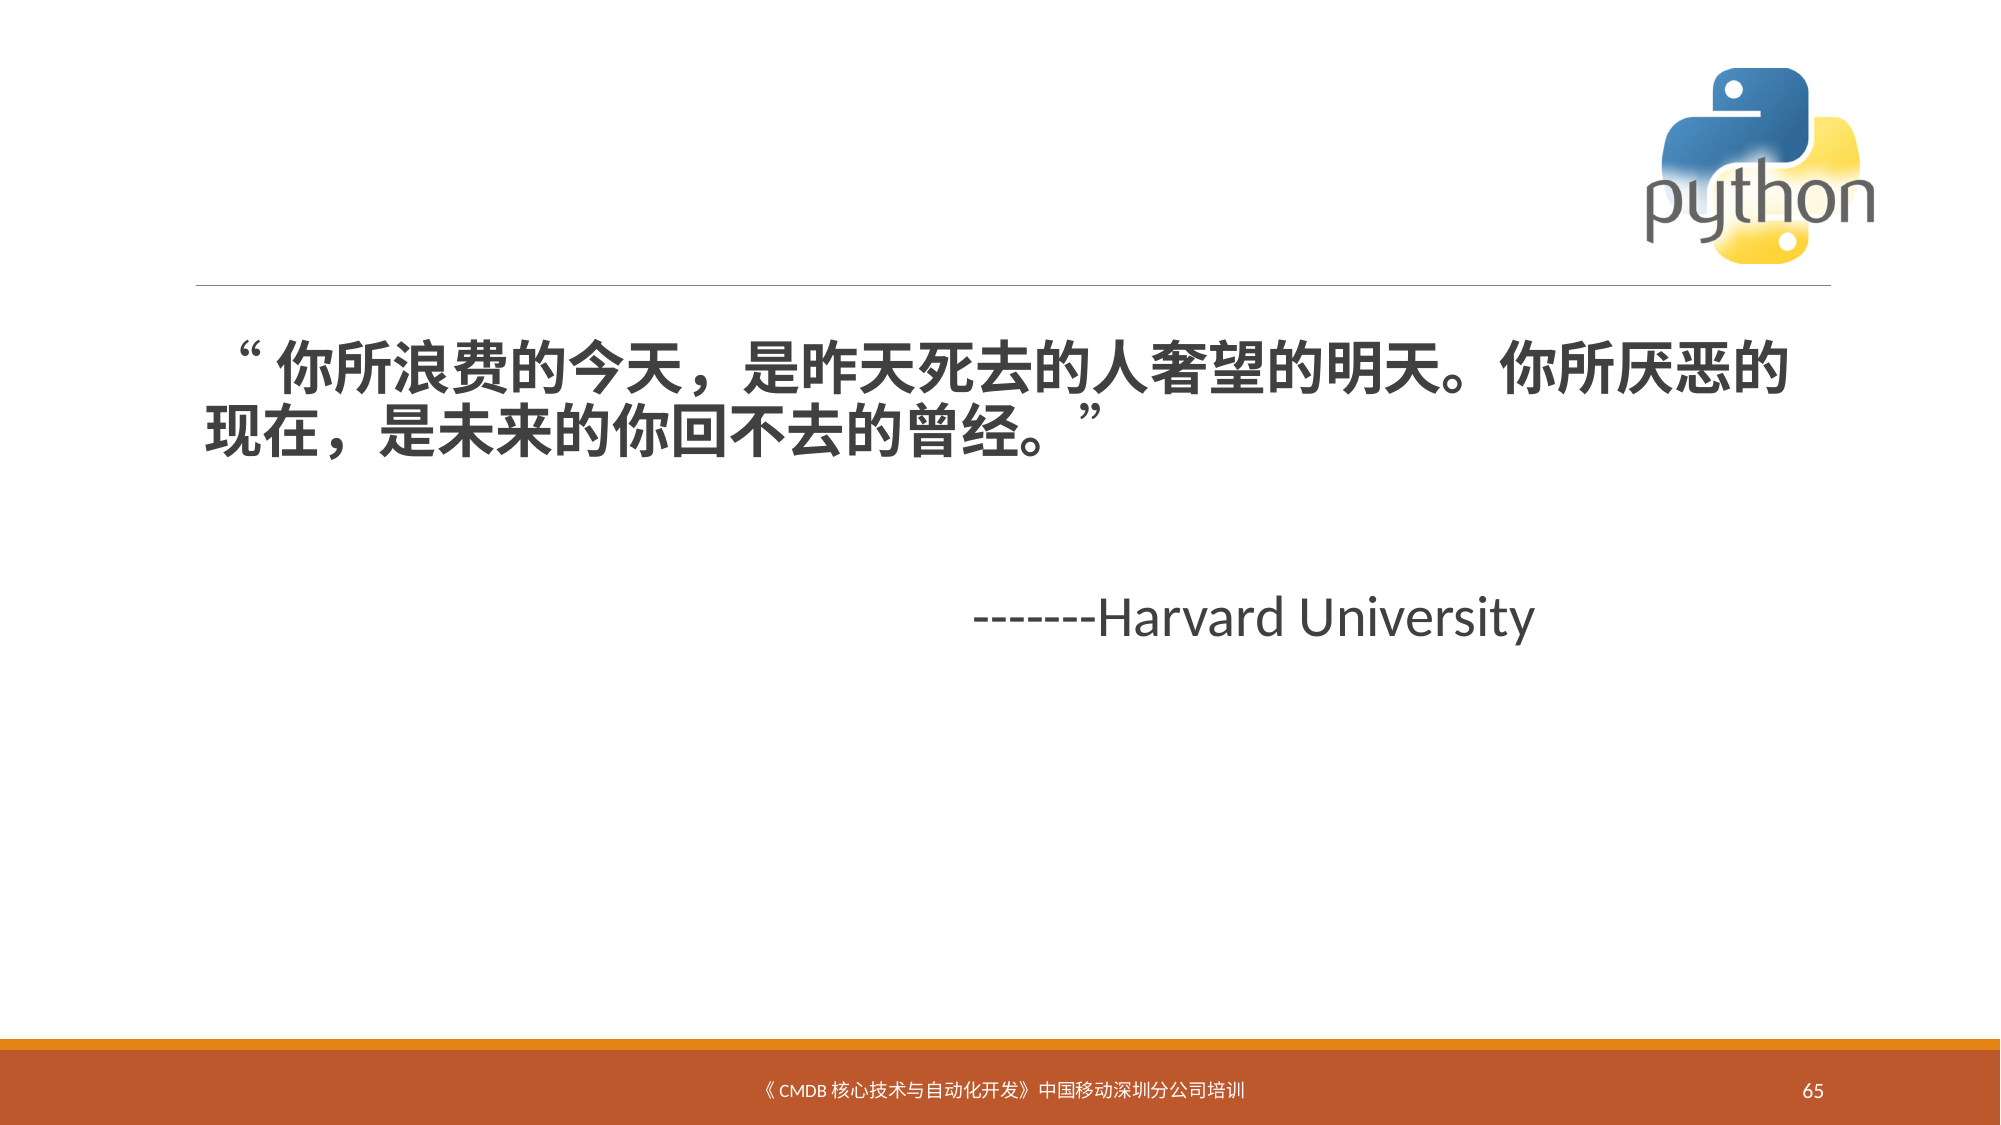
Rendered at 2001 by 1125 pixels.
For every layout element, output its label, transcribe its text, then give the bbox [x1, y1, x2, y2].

slide_number 65 [1624, 1059, 1840, 1120]
list “你所浪费的今天，是昨天死去的人奢望的明天。你所厌恶的现在，是未来的你回不去的曾经。” -------Harvard University [189, 331, 1840, 992]
picture [1616, 68, 1906, 264]
footer 《CMDB核心技术与自动化开发》中国移动深圳分公司培训 [604, 1059, 1396, 1120]
